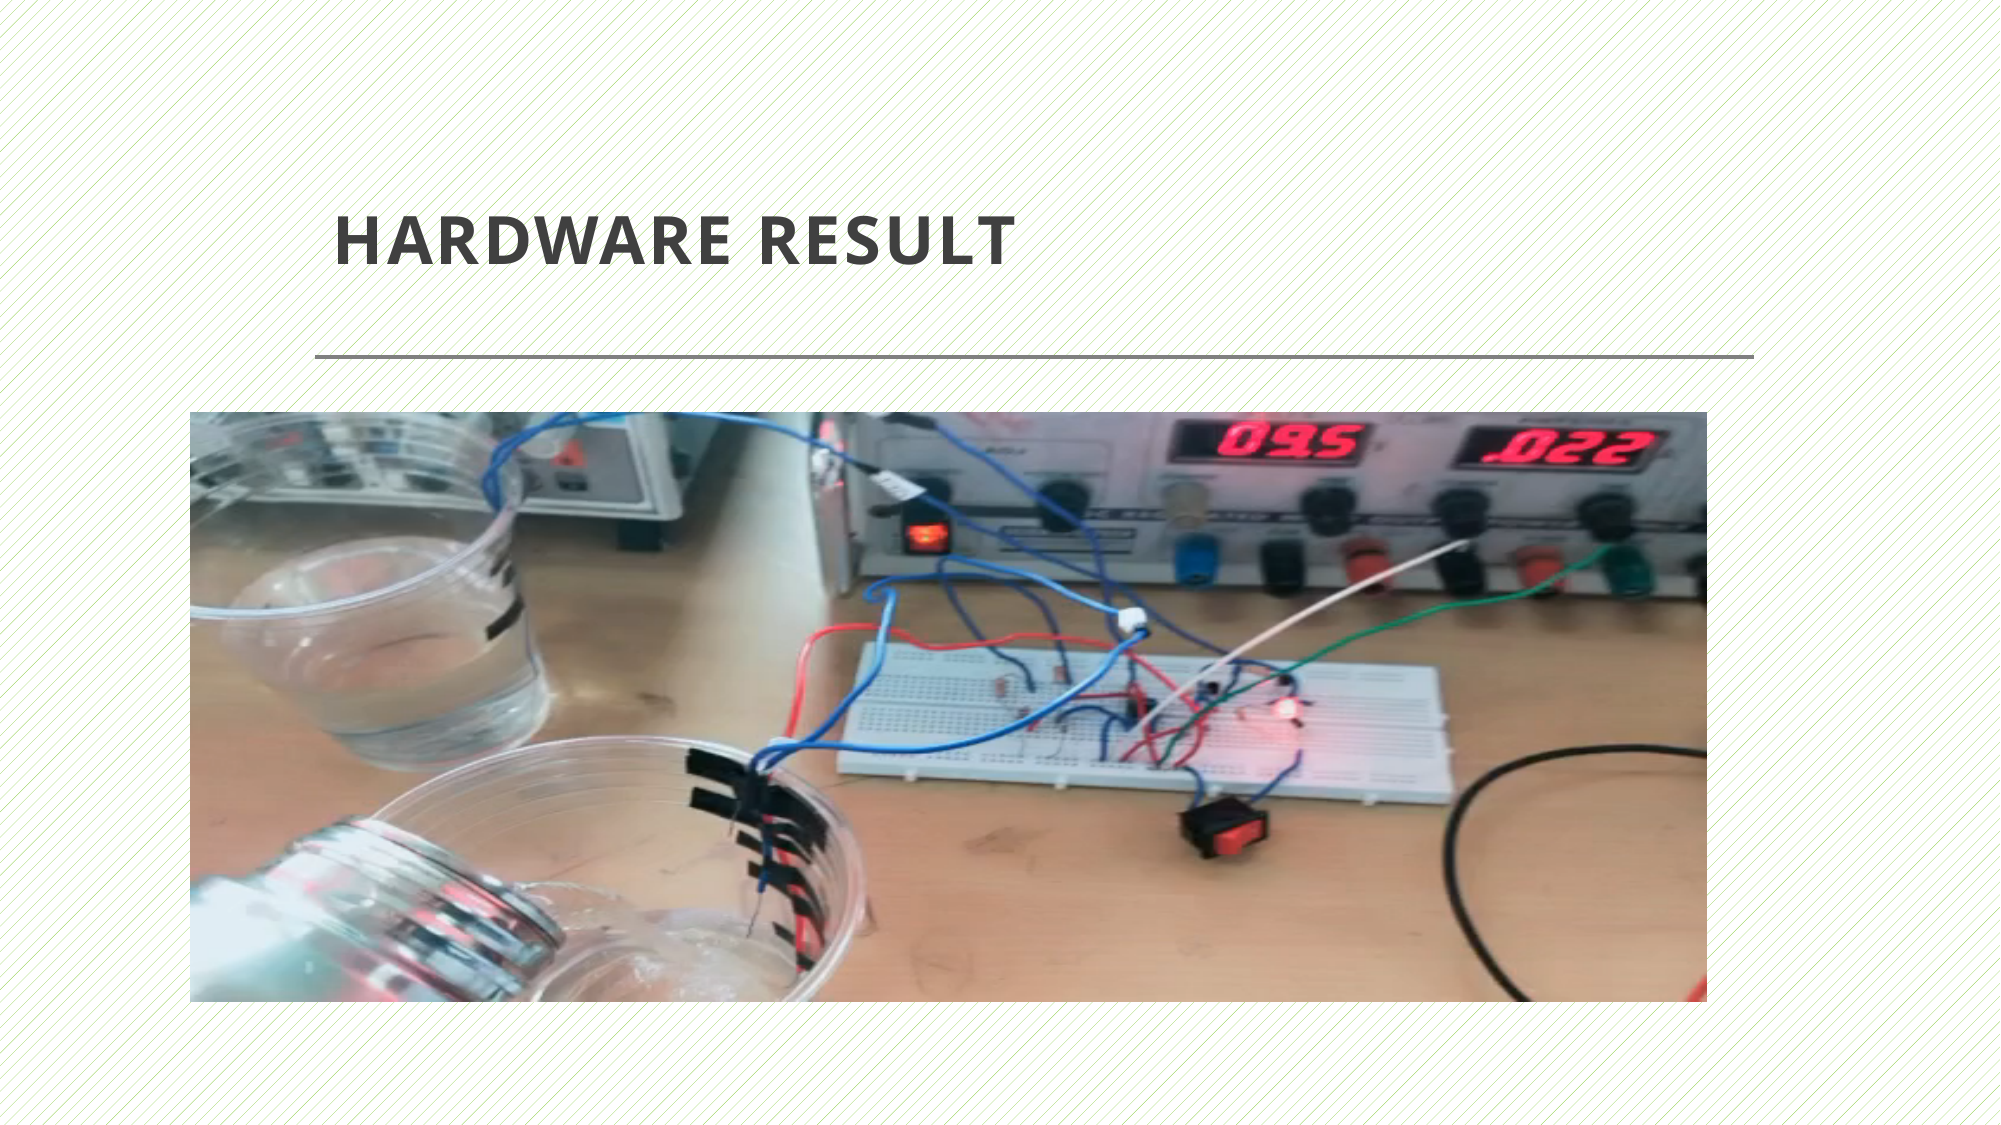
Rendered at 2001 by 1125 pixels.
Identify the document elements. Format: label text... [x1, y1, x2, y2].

title HARDWARE RESULT [315, 72, 1754, 294]
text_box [189, 411, 1708, 1004]
